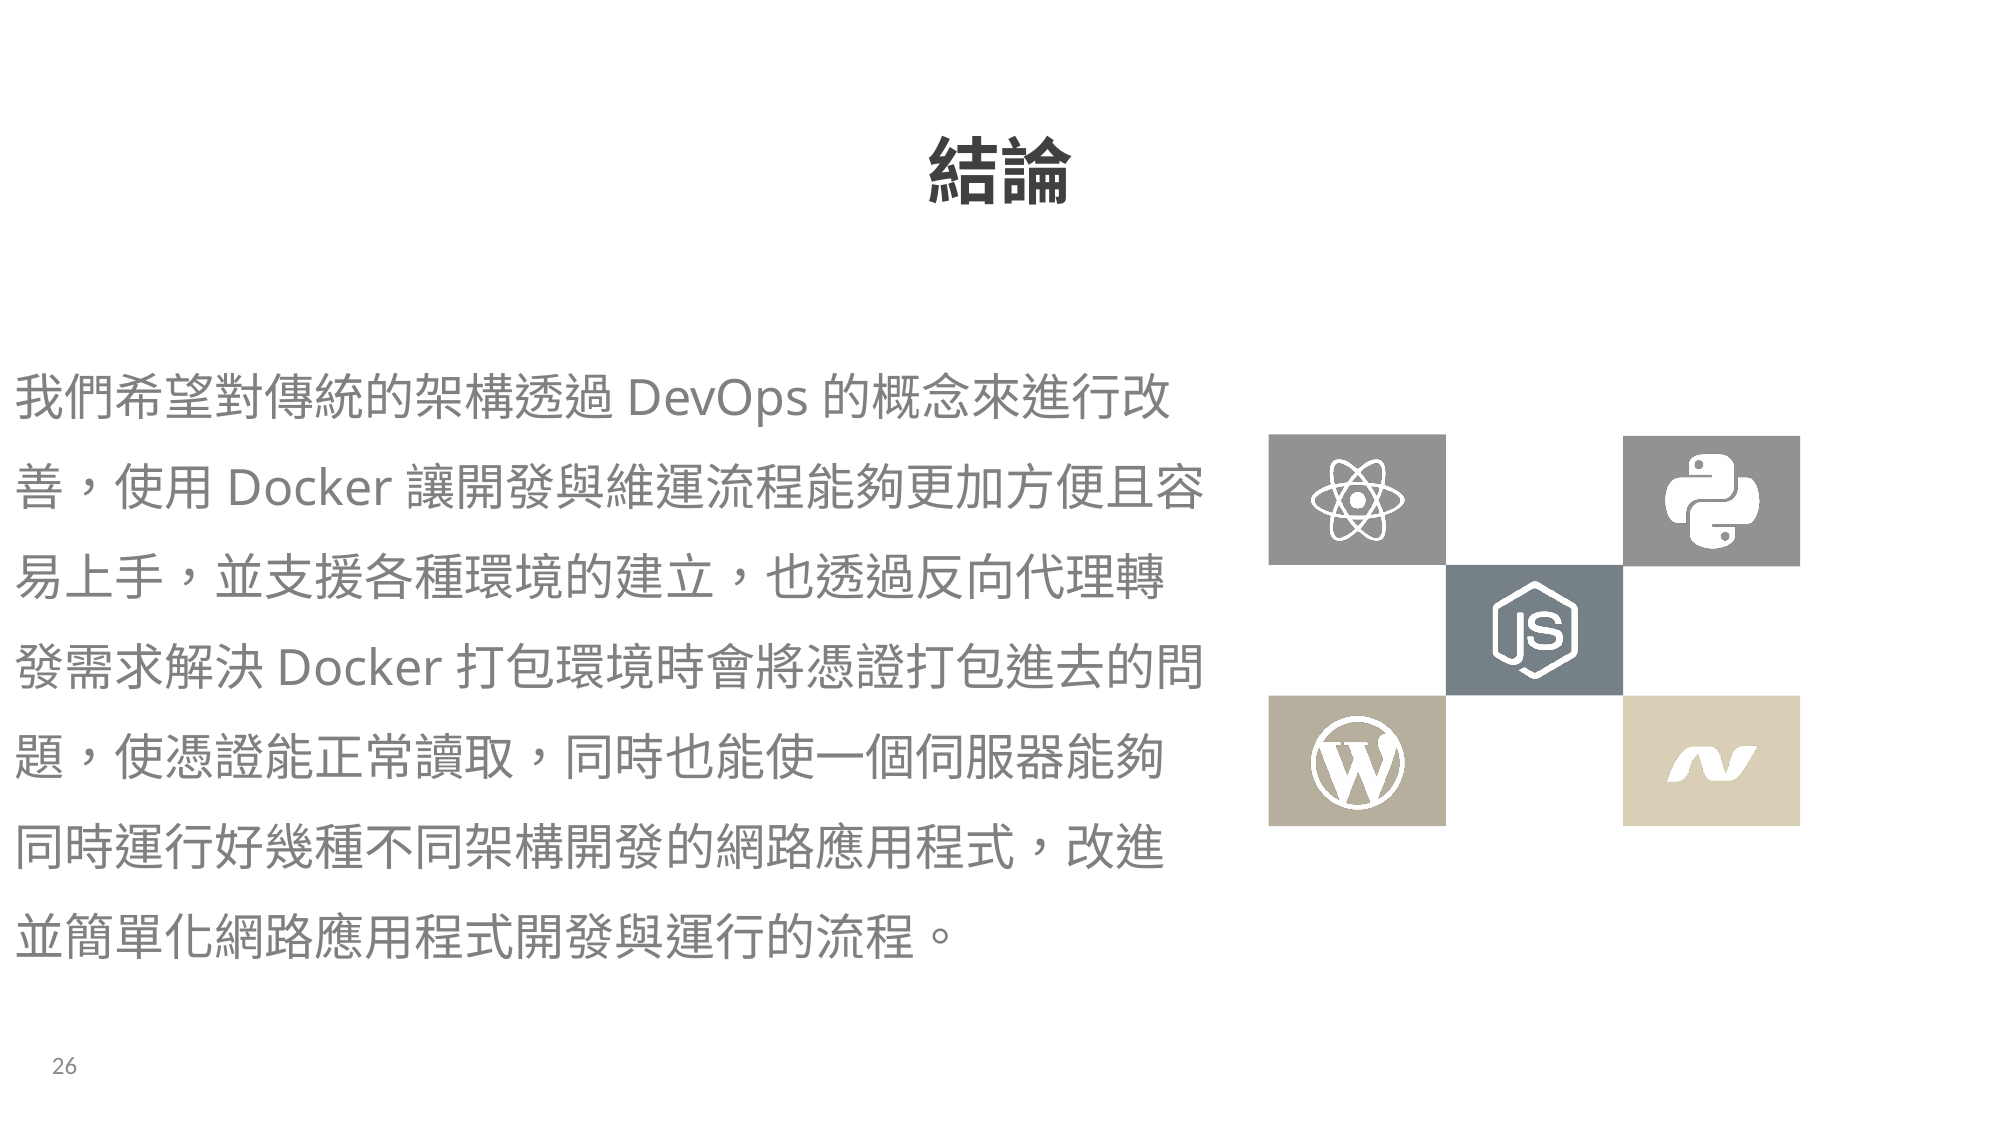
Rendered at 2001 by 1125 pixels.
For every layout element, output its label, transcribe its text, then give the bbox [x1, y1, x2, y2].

text_box 結論 [0, 118, 2000, 221]
text_box 我們希望對傳統的架構透過DevOps的概念來進行改善，使用Docker讓開發與維運流程能夠更加方便且容易上手，並支援各種環境的建立，也透過反向代理轉發需求解決Docker打包環境時會將憑證打包進去的問題，使憑證能正常讀取，同時也能使一個伺服器能夠同時運行好幾種不同架構開發的網路應用程式，改進並簡單化網路應用程式開發與運行的流程。 [0, 328, 1229, 974]
slide_number 26 [0, 1034, 93, 1095]
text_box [1268, 434, 1801, 827]
